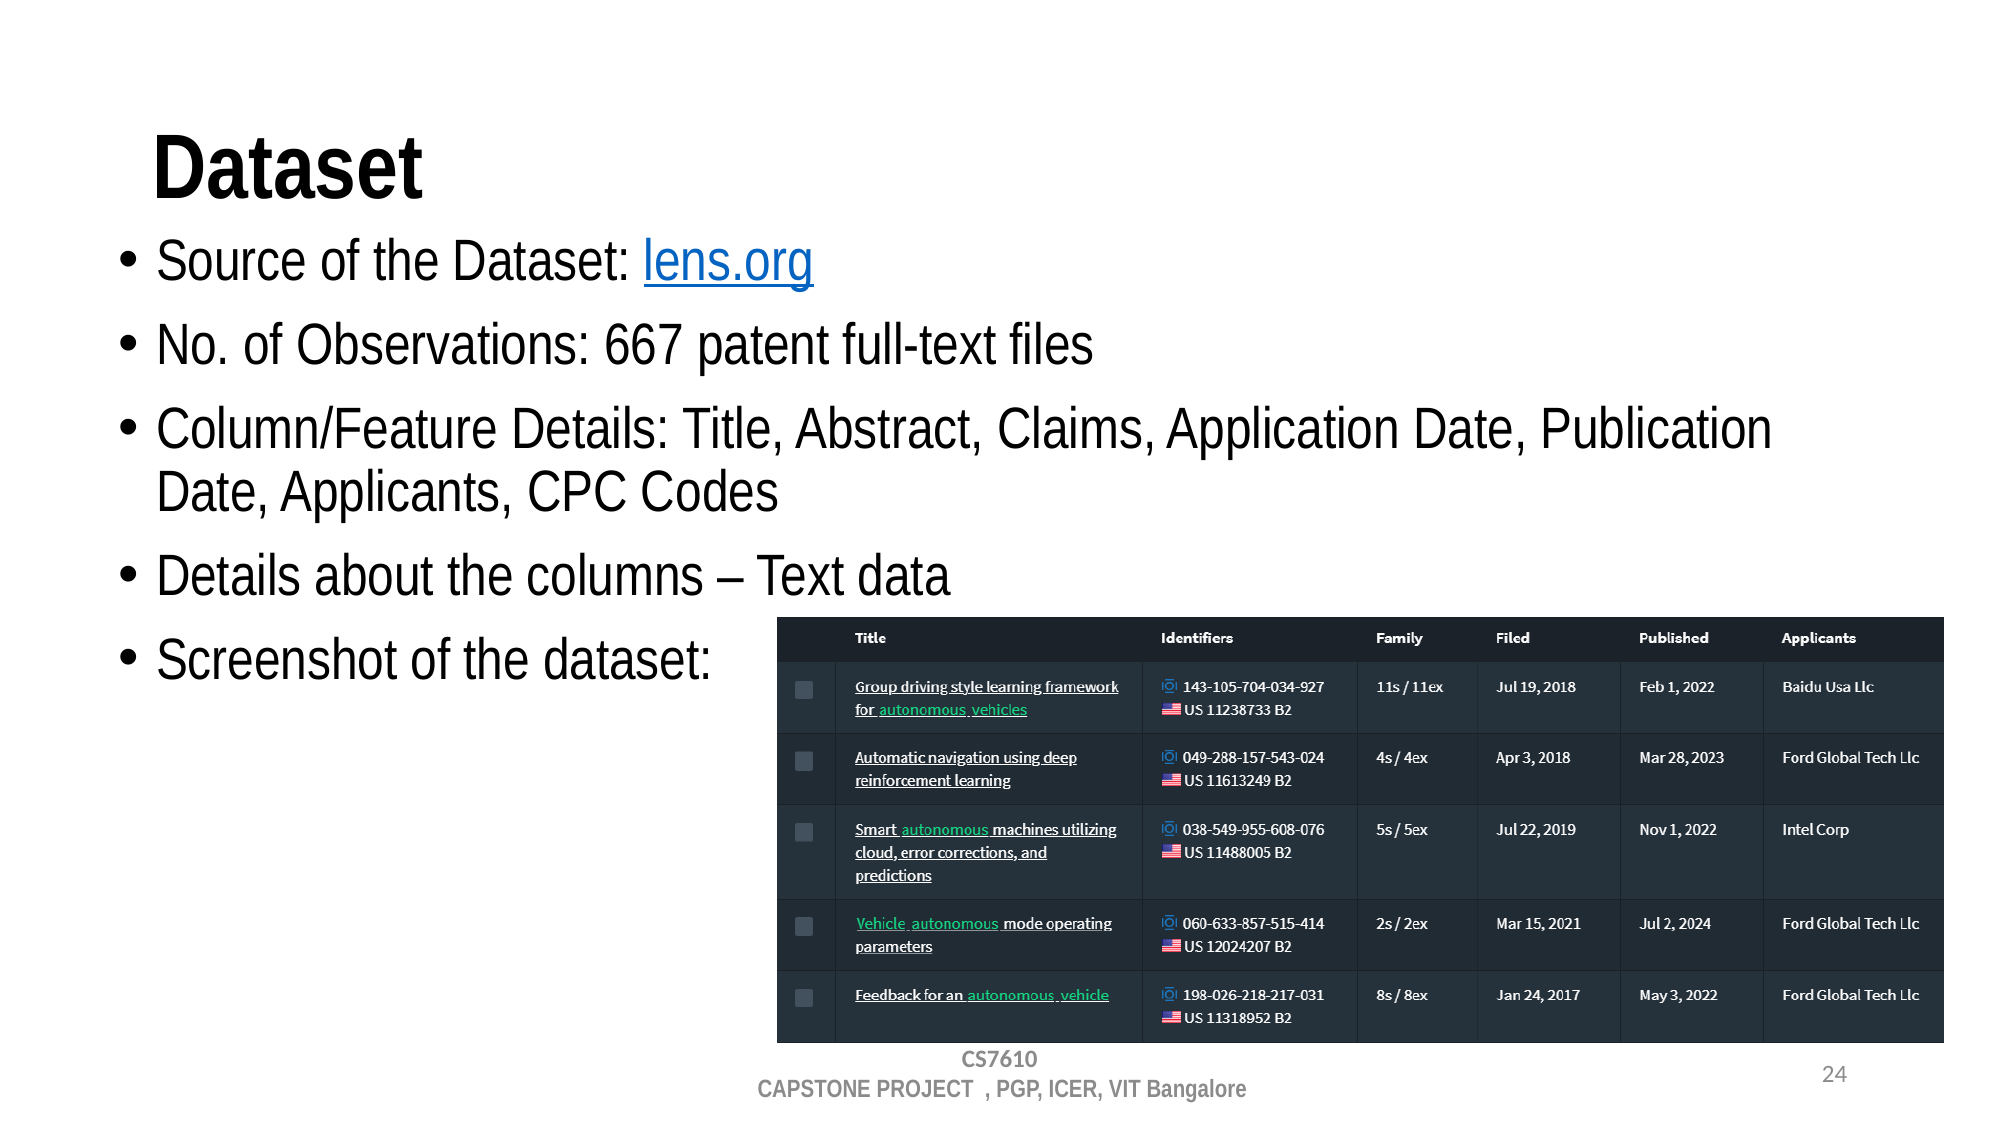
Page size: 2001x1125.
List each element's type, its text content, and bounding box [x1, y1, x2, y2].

list Source of the Dataset: lens.org No. of Observations: 667 patent full-text files Column/Feature Details: Title, Abstract, Claims, Application Date, Publication Date, Applicants, CPC Codes Details about the columns – Text data Screenshot of the dataset: [103, 223, 1829, 937]
footer CS7610 CAPSTONE PROJECT , PGP, ICER, VIT Bangalore [662, 1042, 1338, 1103]
slide_number 24 [1412, 1043, 1863, 1103]
title Dataset [137, 59, 1863, 278]
picture [777, 617, 1944, 1043]
